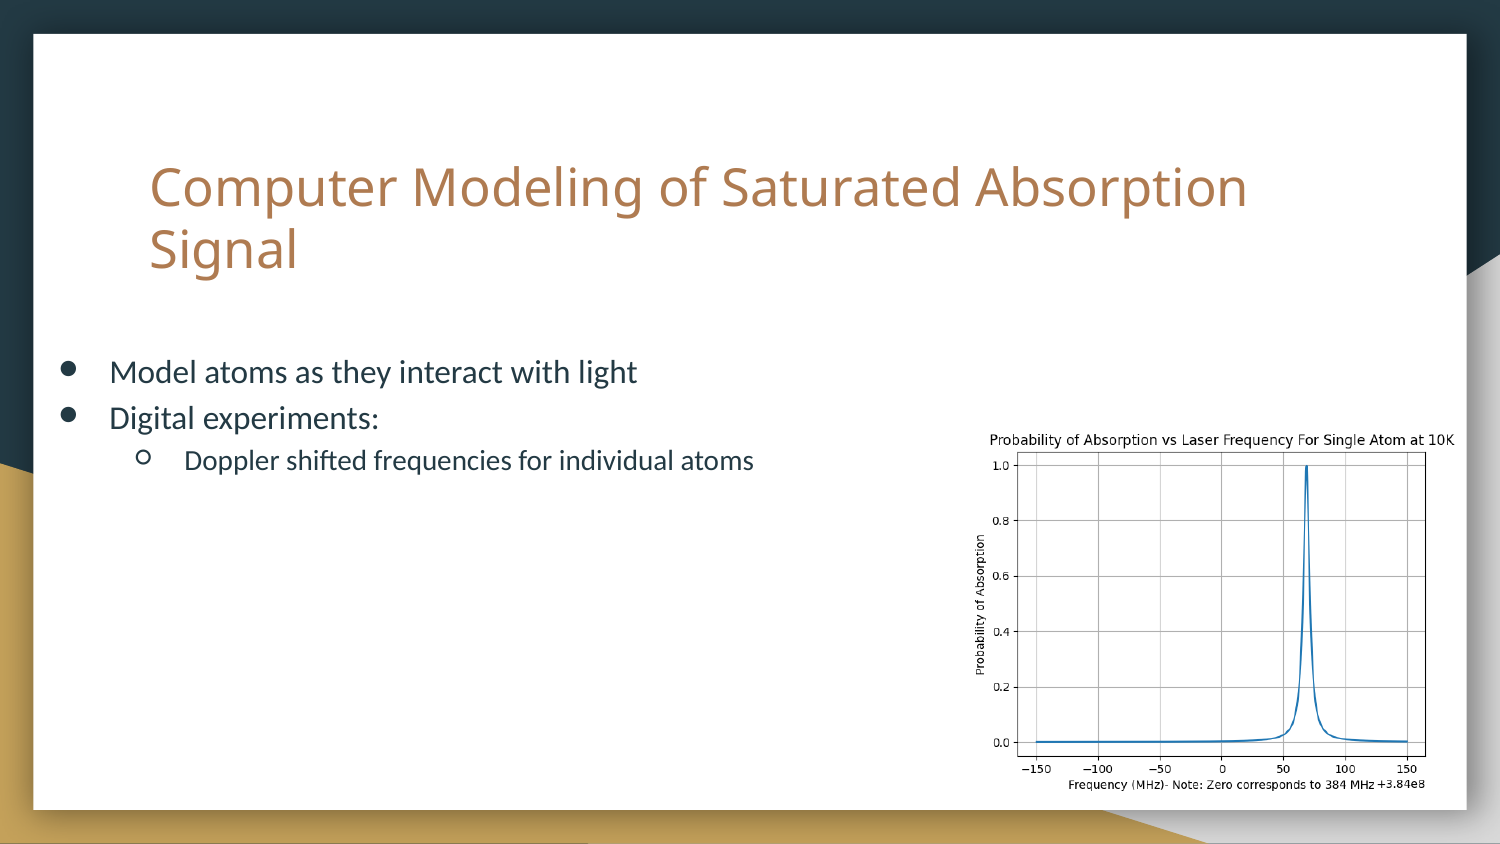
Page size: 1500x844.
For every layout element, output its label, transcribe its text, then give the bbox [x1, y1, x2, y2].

picture [966, 425, 1461, 800]
title Computer Modeling of Saturated Absorption Signal [134, 138, 1366, 296]
list Model atoms as they interact with light Digital experiments: Doppler shifted frequencies for individual atoms [19, 329, 1251, 731]
